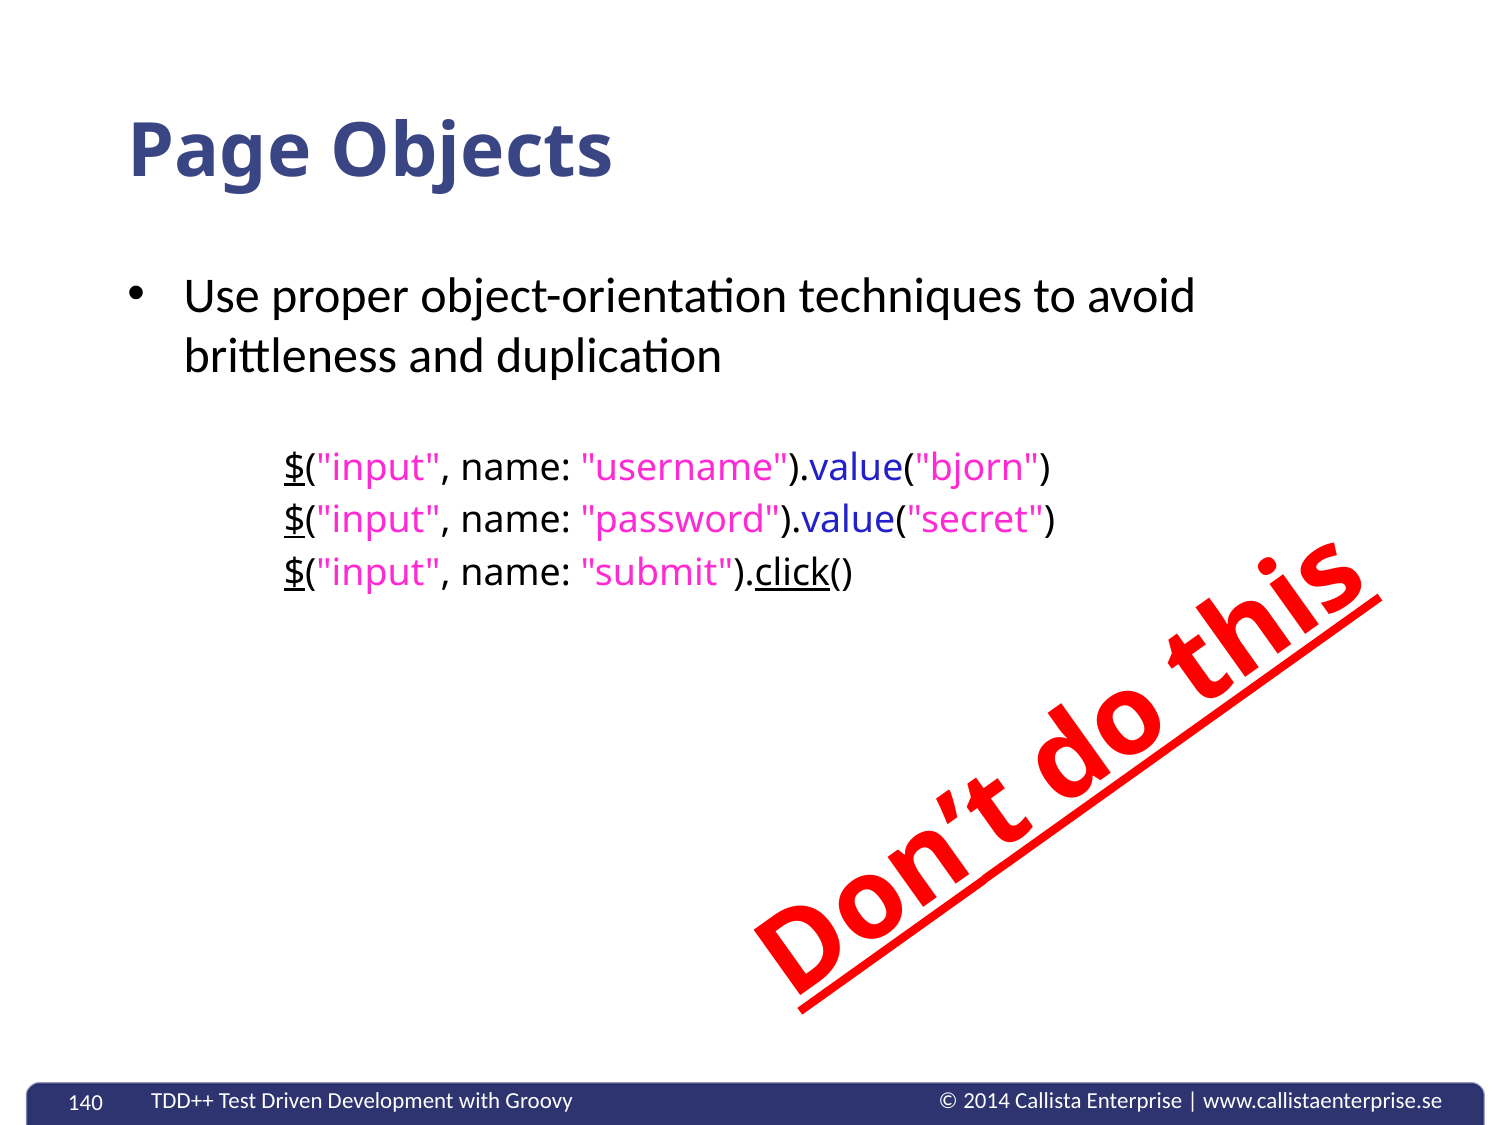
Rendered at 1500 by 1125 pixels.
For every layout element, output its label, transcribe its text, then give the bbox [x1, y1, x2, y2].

list Use proper object-orientation techniques to avoid brittleness and duplication $("input", name: "username").value("bjorn") $("input", name: "password").value("secret") $("input", name: "submit").click() [112, 255, 1380, 1024]
title Page Objects [112, 93, 1388, 219]
text_box Don’t do this [643, 432, 1469, 1082]
picture [0, 0, 1500, 1125]
